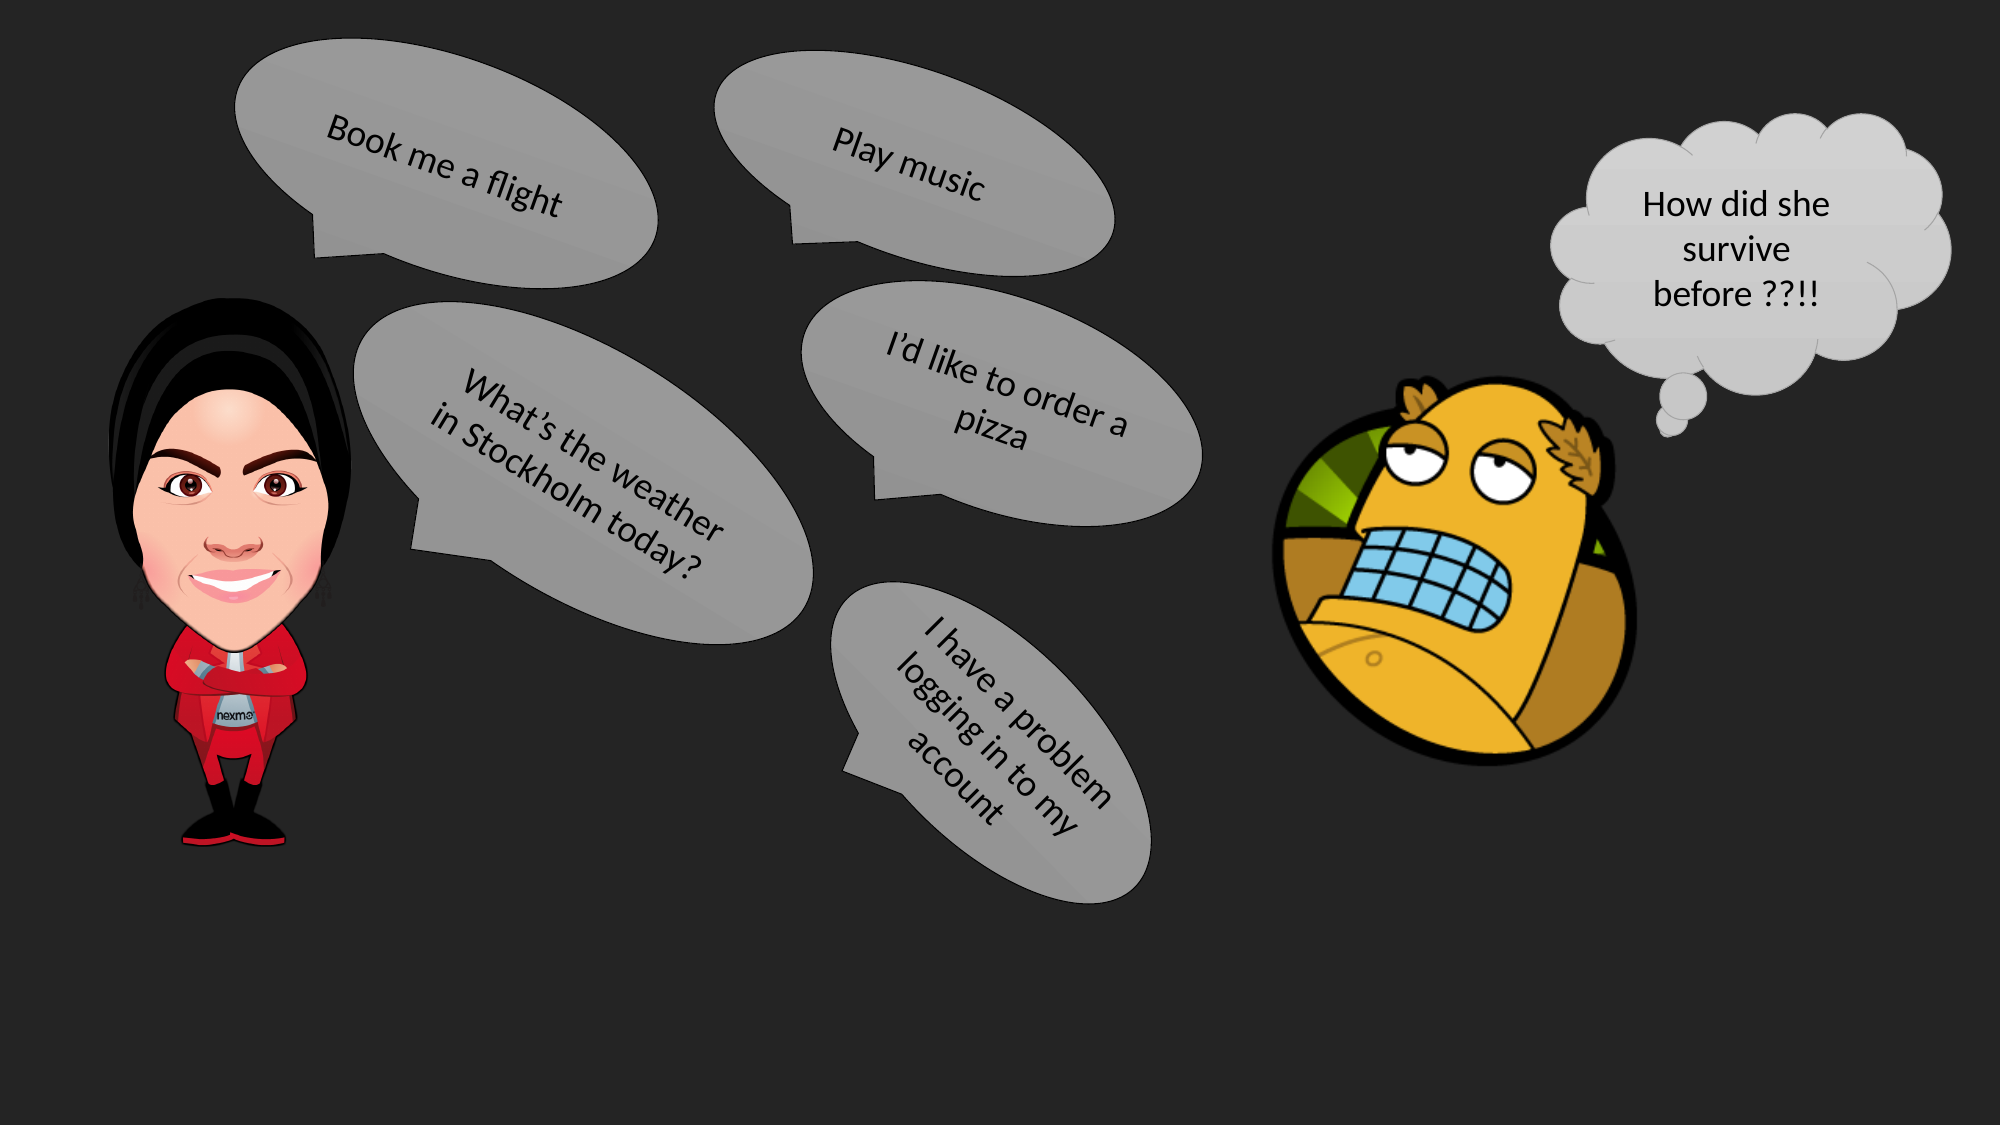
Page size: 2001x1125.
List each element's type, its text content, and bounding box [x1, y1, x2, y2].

text_box Book me a flight [234, 37, 659, 290]
text_box Play music [713, 49, 1116, 278]
text_box I’d like to order a pizza [800, 280, 1204, 528]
text_box What’s the weather in Stockholm today? [513, 309, 814, 646]
text_box How did she survive before ??!! [1550, 113, 1952, 438]
text_box I have a problem logging in to my account [830, 581, 1152, 905]
picture [0, 283, 513, 858]
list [1255, 371, 1656, 772]
